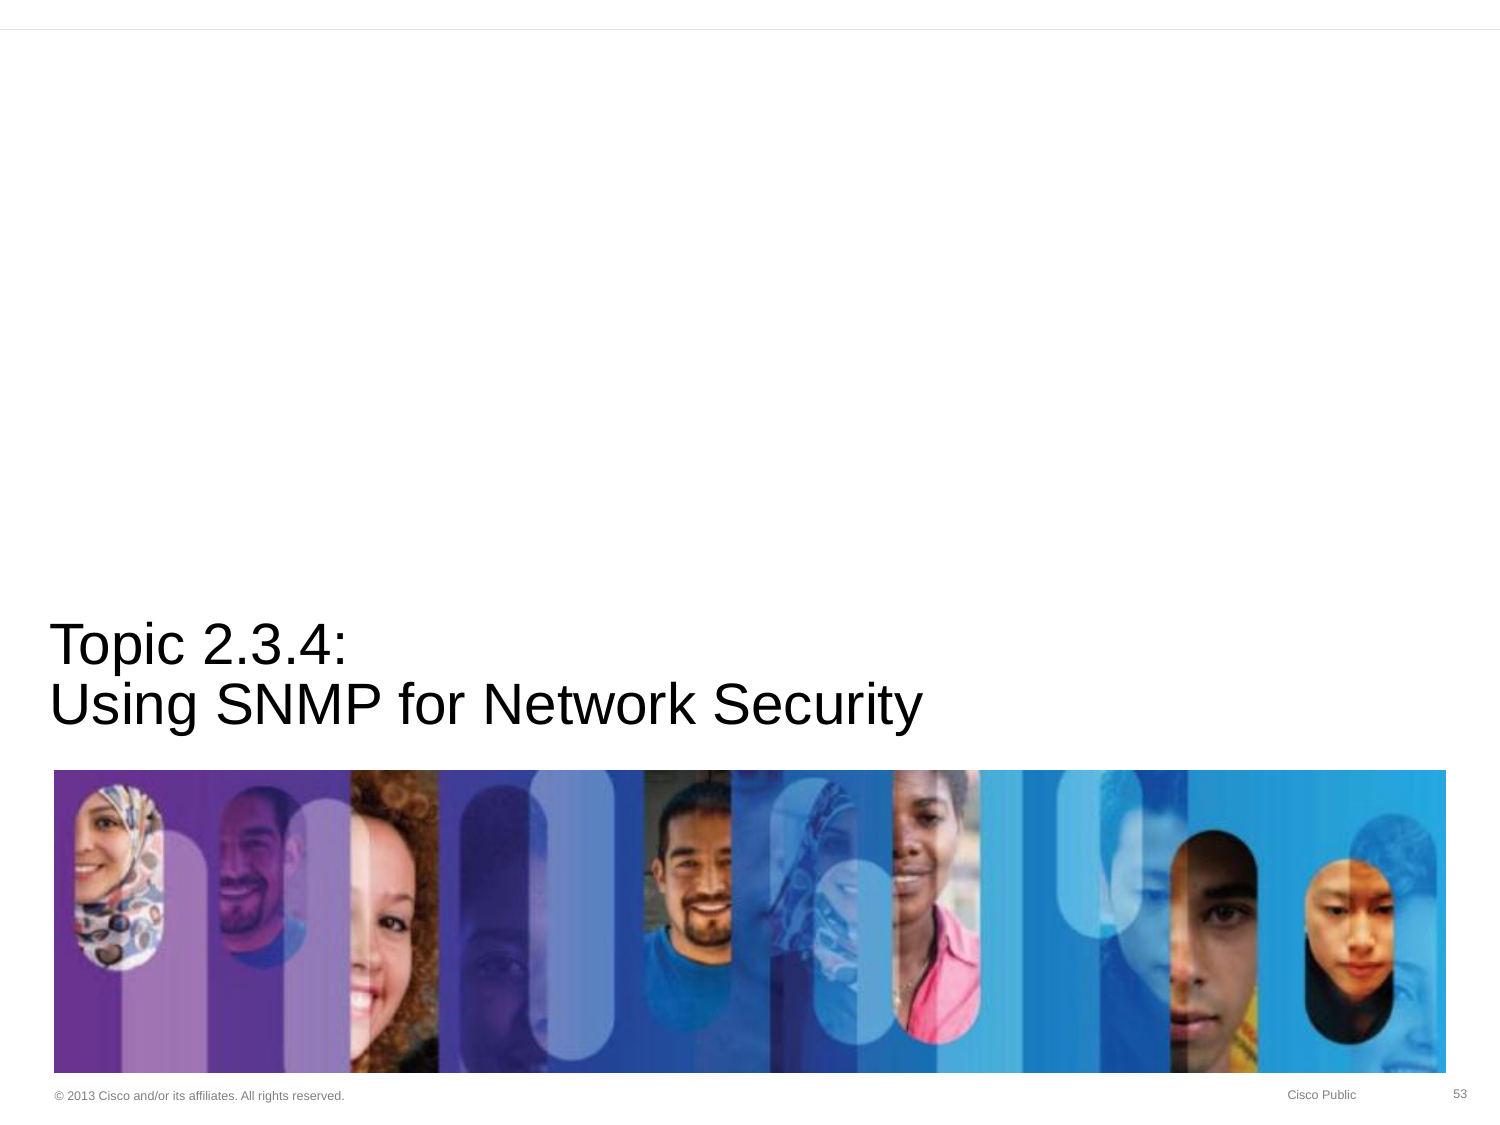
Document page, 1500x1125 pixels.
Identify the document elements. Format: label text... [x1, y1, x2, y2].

title Topic 2.3.4: Using SNMP for Network Security [36, 65, 1439, 744]
picture [54, 770, 1446, 1073]
